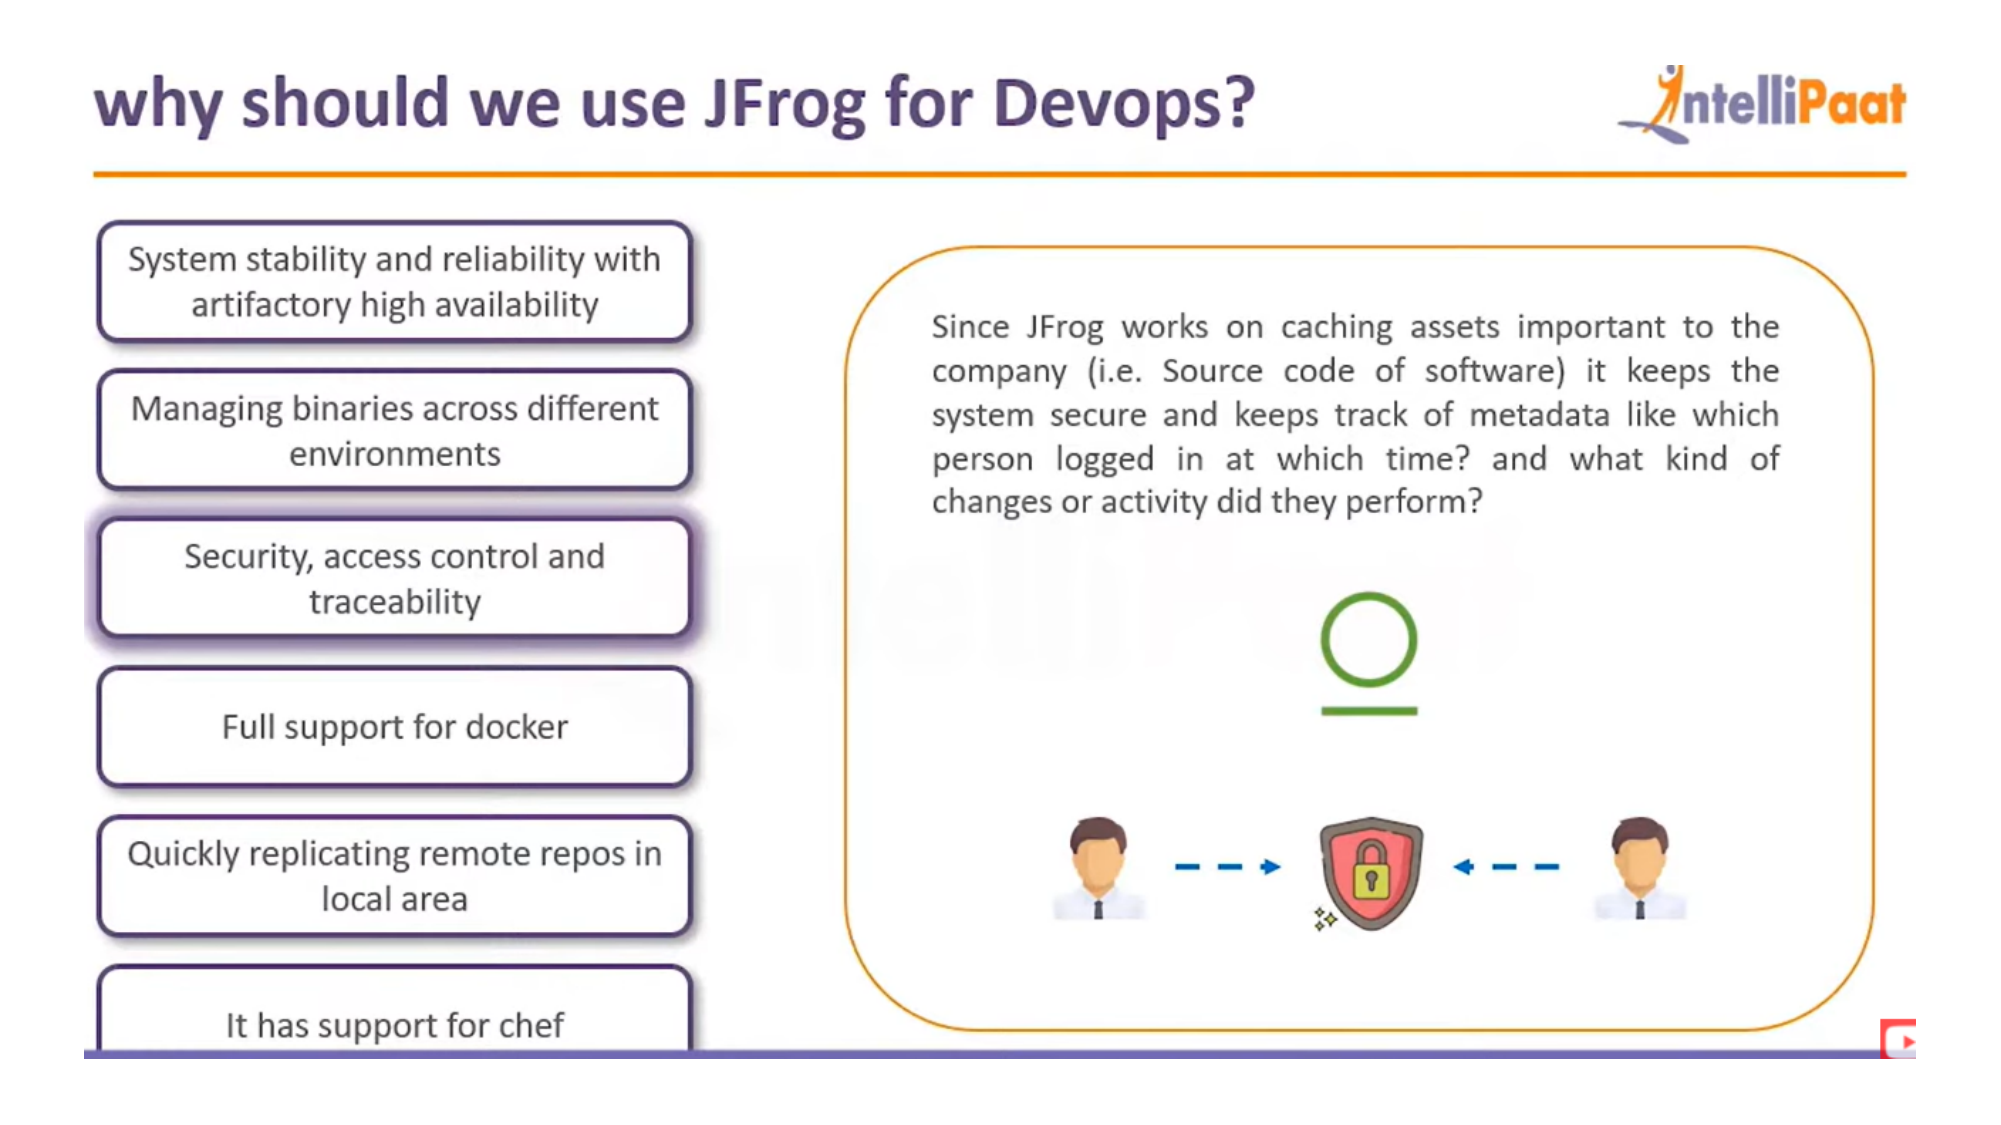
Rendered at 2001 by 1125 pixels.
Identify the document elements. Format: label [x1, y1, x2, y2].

picture [84, 65, 1916, 1059]
